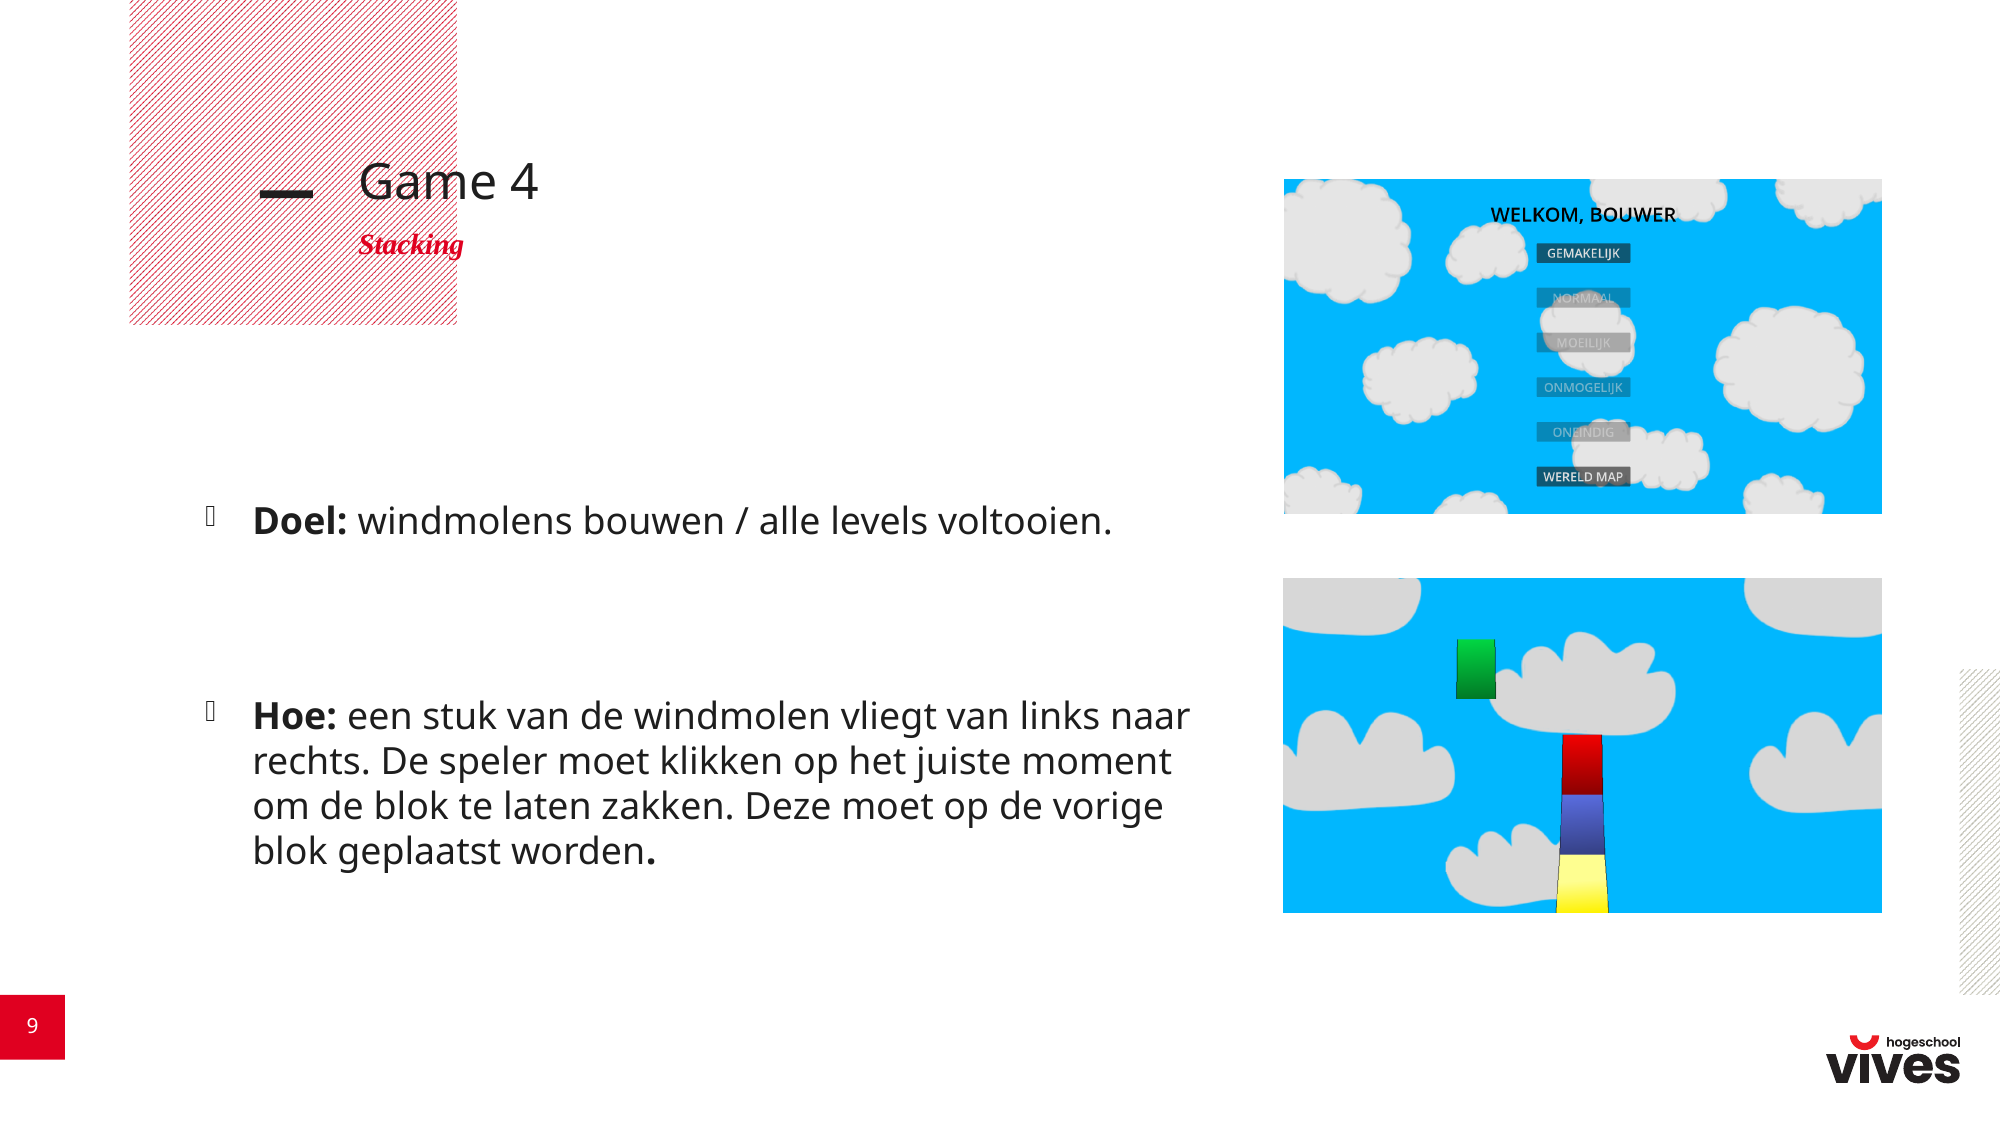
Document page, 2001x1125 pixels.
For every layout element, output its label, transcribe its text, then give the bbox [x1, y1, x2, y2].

picture [1283, 578, 1421, 635]
picture [1434, 491, 1508, 514]
picture [1590, 179, 1727, 222]
picture [1775, 179, 1882, 229]
picture [1744, 578, 1882, 637]
text_box Doel: windmolens bouwen / alle levels voltooien. Hoe: een stuk van de windmolen vliegt van links naar rechts. De speler moet klikken op het juiste moment om de blok te laten zakken. Deze moet op de vorige blok geplaatst worden. [190, 387, 1217, 981]
picture [1446, 222, 1528, 284]
list Stacking [358, 217, 1284, 268]
picture [129, 0, 457, 325]
picture [1538, 419, 1709, 491]
picture [1363, 337, 1478, 424]
picture [1283, 711, 1454, 811]
picture [1540, 290, 1636, 378]
picture [1538, 245, 1629, 262]
picture [1749, 712, 1882, 813]
picture [1714, 306, 1865, 432]
picture [1959, 669, 2000, 995]
title Game 4 [358, 138, 1863, 217]
picture [1284, 467, 1362, 514]
picture [1446, 632, 1675, 913]
picture [1284, 179, 1412, 304]
picture [1743, 473, 1824, 514]
